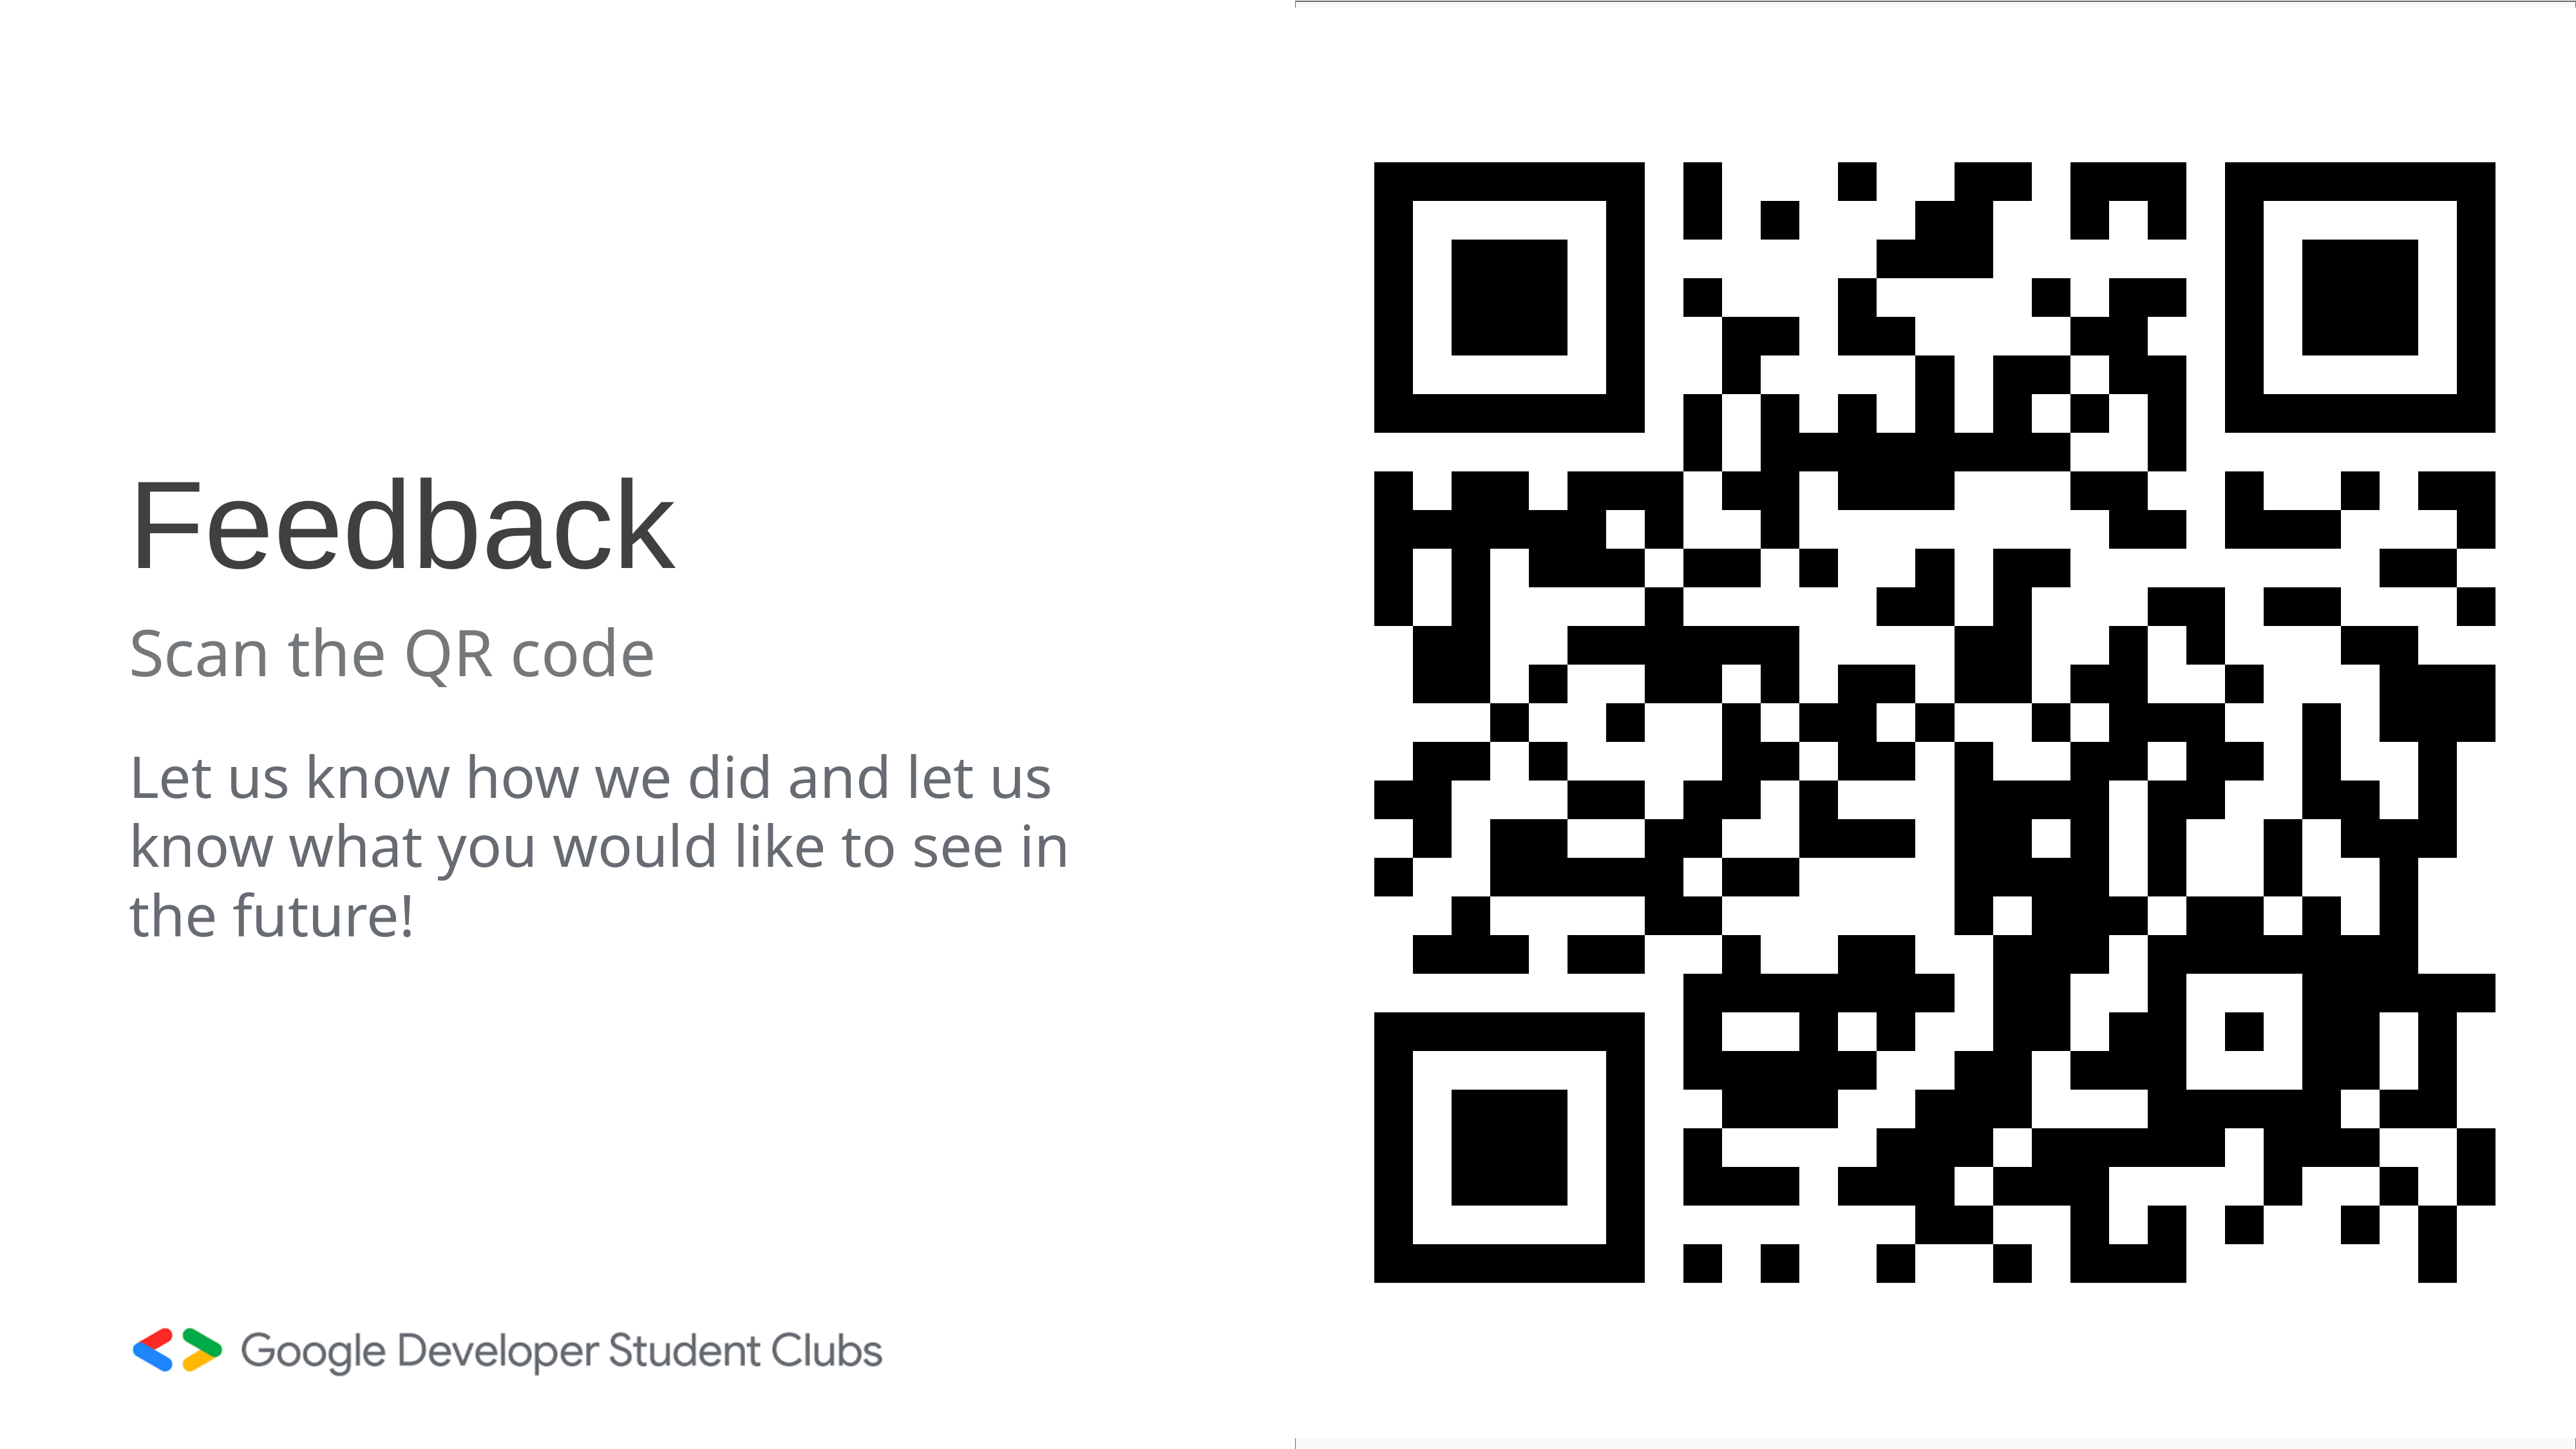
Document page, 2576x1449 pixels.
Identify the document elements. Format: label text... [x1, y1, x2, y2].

subtitle Scan the QR code [118, 602, 1280, 1449]
picture [0, 0, 2576, 1449]
title Feedback [102, 418, 1095, 712]
